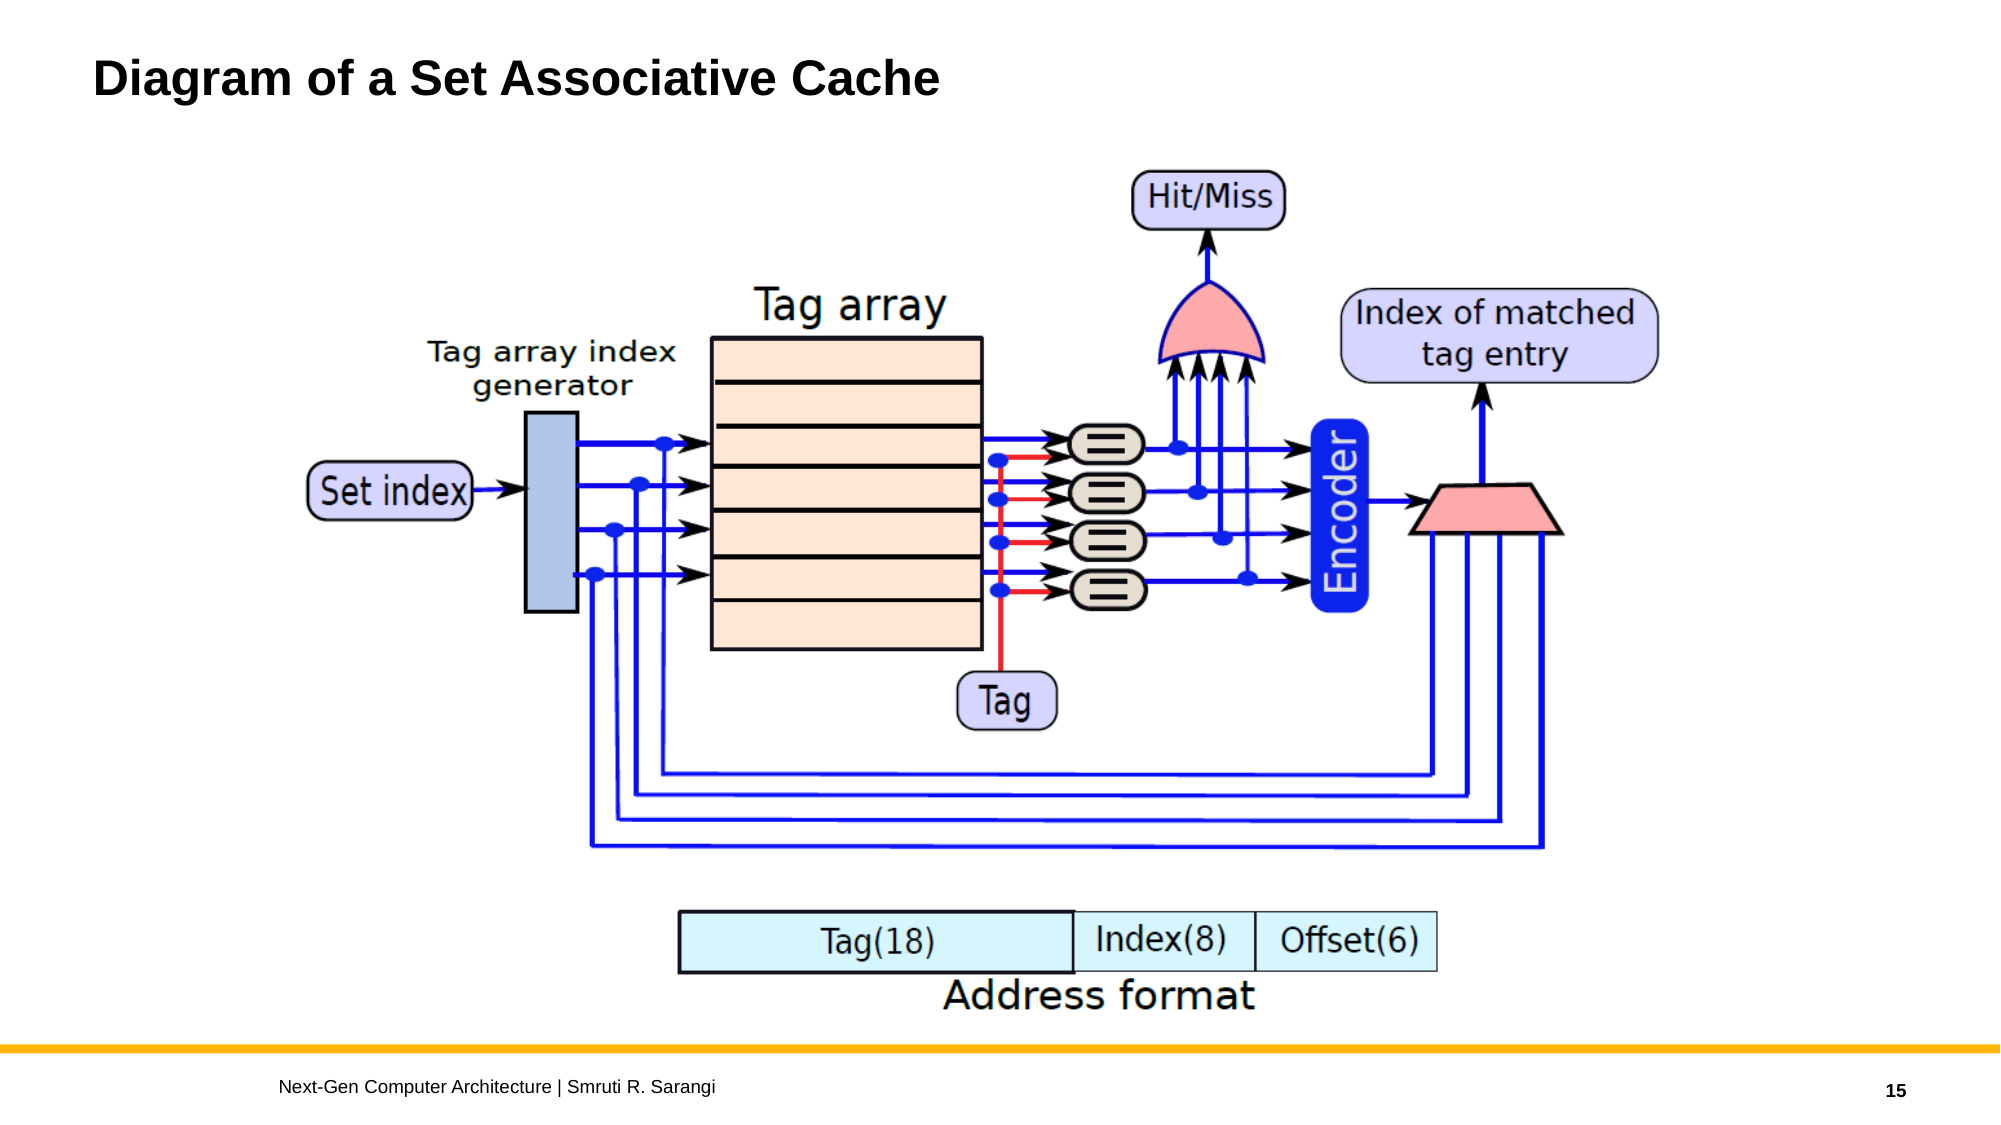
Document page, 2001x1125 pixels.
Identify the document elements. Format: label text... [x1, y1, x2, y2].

picture [268, 160, 1673, 1025]
title Diagram of a Set Associative Cache [78, 45, 1578, 180]
footer Next-Gen Computer Architecture | Smruti R. Sarangi [263, 1067, 1464, 1105]
slide_number 15 [1711, 1071, 1922, 1109]
